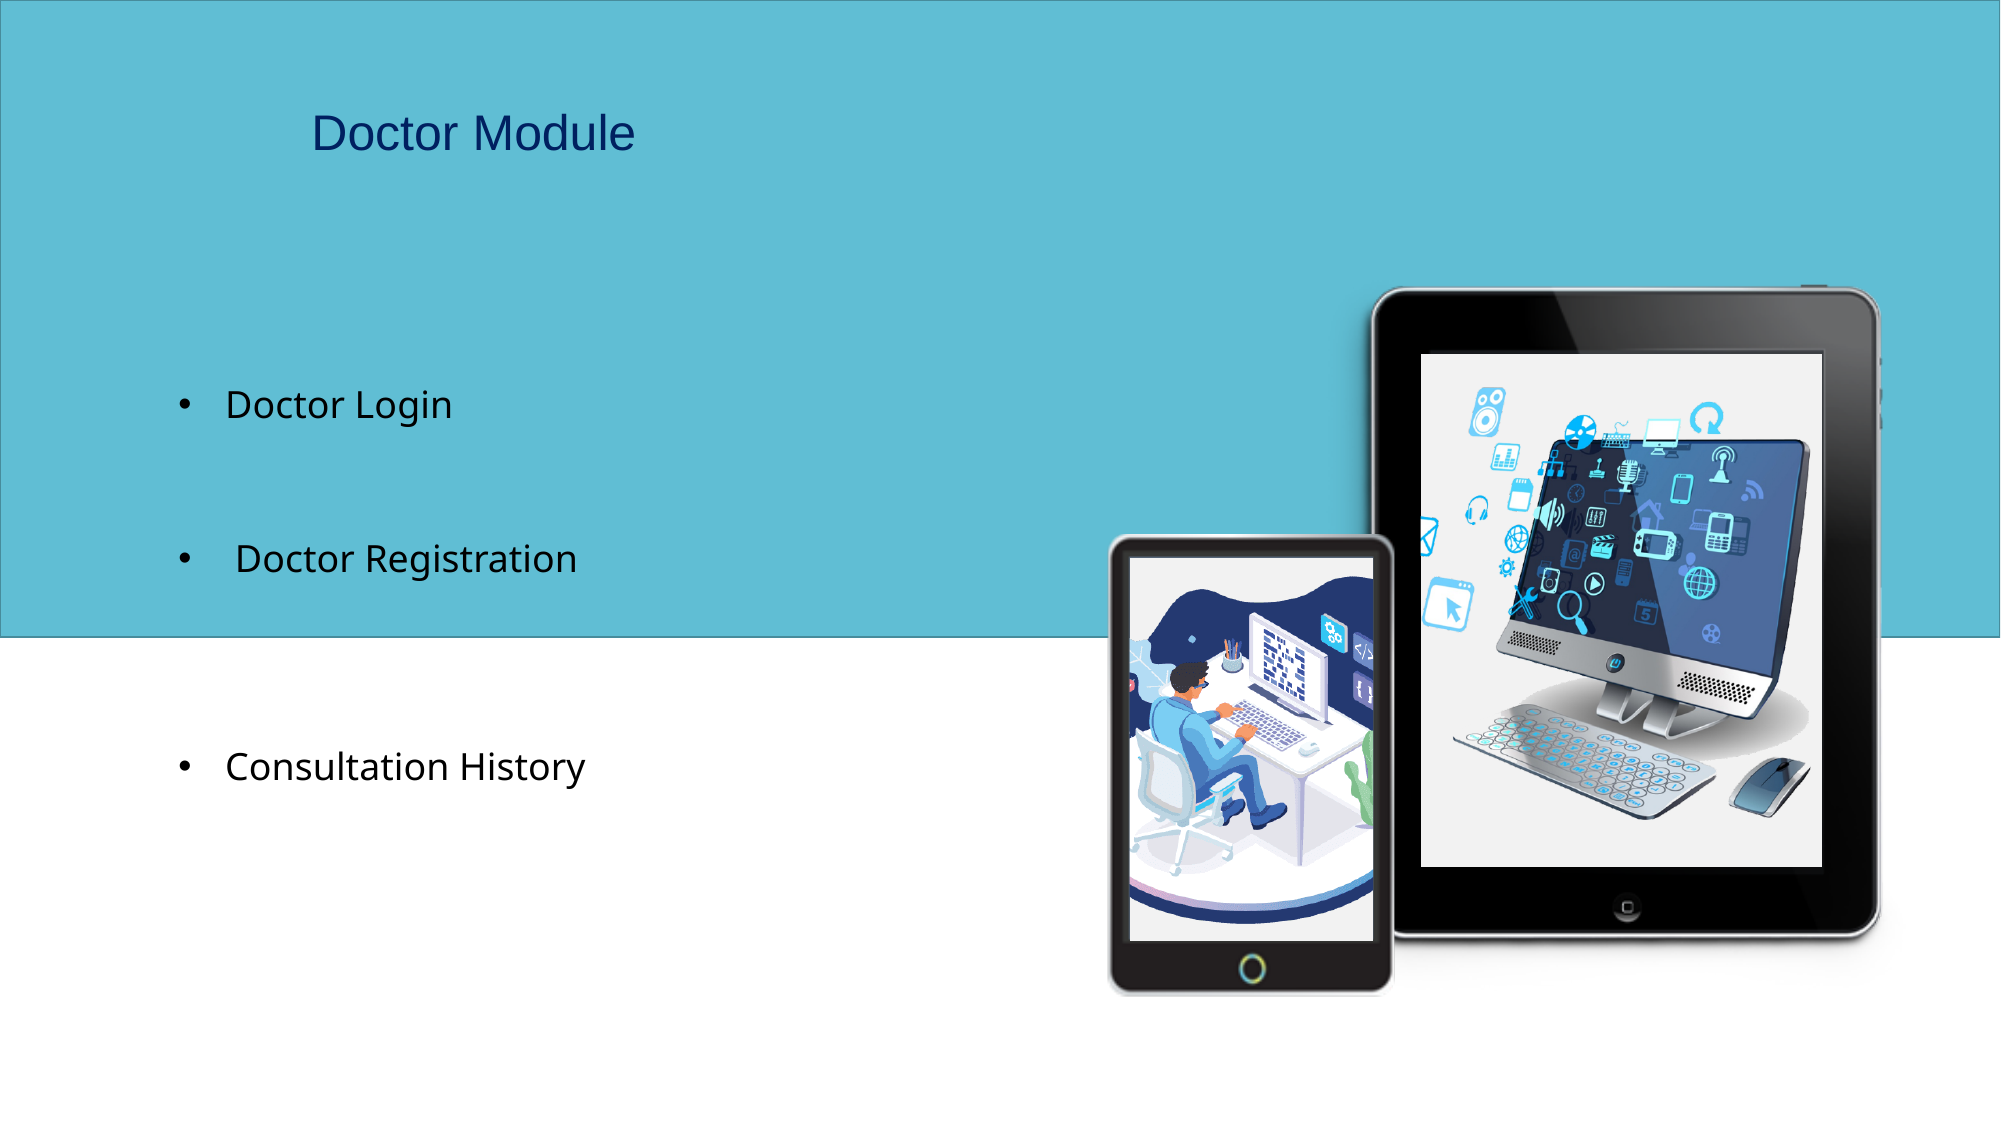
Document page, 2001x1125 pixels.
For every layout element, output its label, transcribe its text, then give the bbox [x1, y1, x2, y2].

text_box Doctor Registration [163, 527, 1179, 588]
text_box Doctor Login [163, 373, 1179, 434]
text_box Consultation History [163, 735, 1129, 796]
text_box Doctor Module [75, 93, 652, 168]
picture [1018, 280, 1906, 1064]
